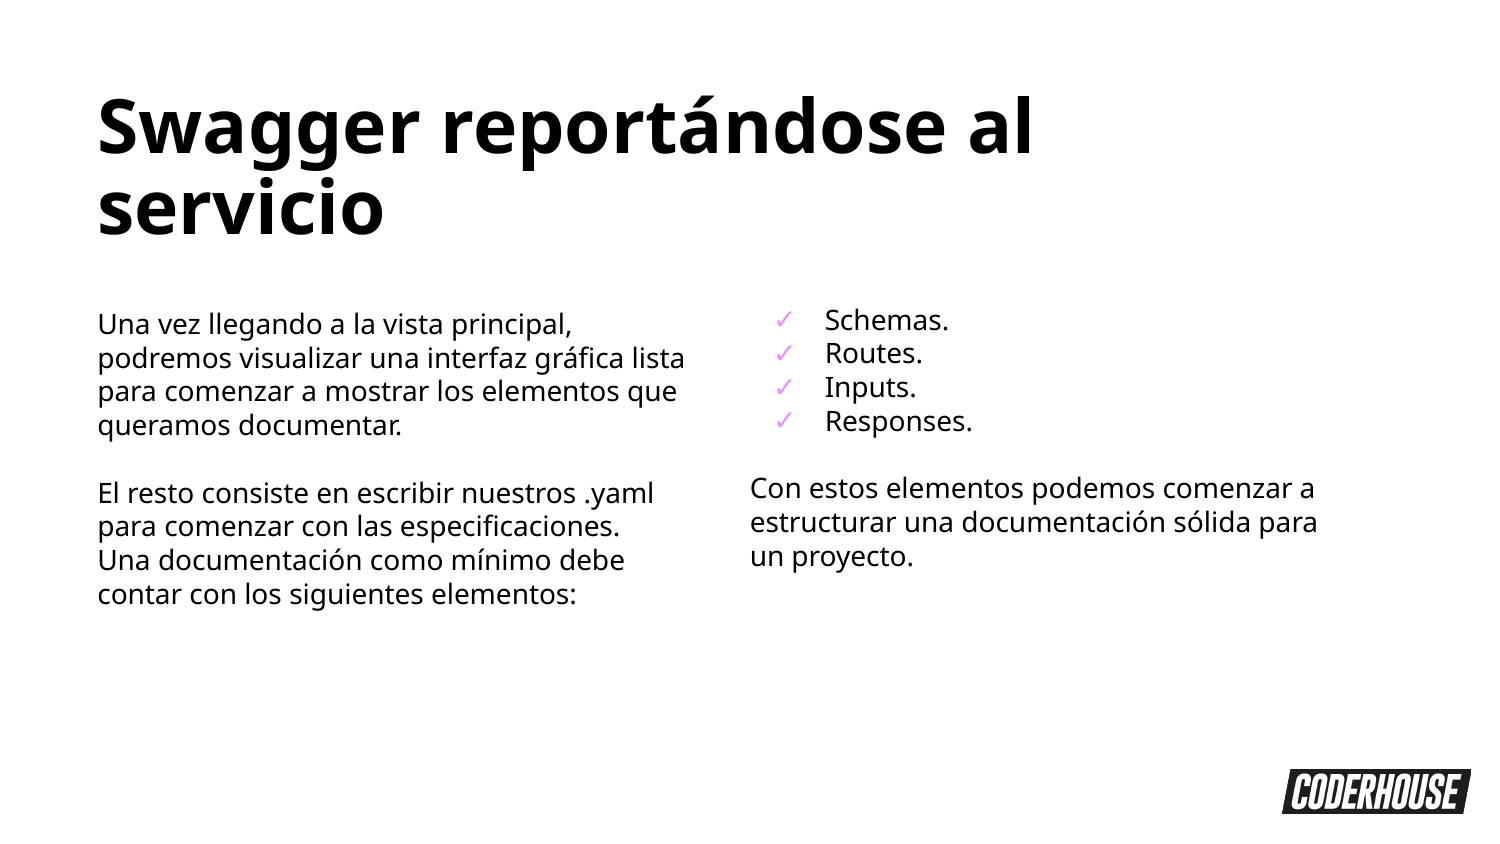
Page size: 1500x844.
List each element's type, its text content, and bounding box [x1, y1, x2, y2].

picture [1281, 769, 1471, 814]
text_box Swagger reportándose al servicio [82, 73, 1165, 266]
text_box Una vez llegando a la vista principal, podremos visualizar una interfaz gráfica lista para comenzar a mostrar los elementos que queramos documentar. El resto consiste en escribir nuestros .yaml para comenzar con las especificaciones. Una documentación como mínimo debe contar con los siguientes elementos: [82, 291, 712, 625]
text_box Schemas. Routes. Inputs. Responses. Con estos elementos podemos comenzar a estructurar una documentación sólida para un proyecto. [734, 253, 1364, 587]
